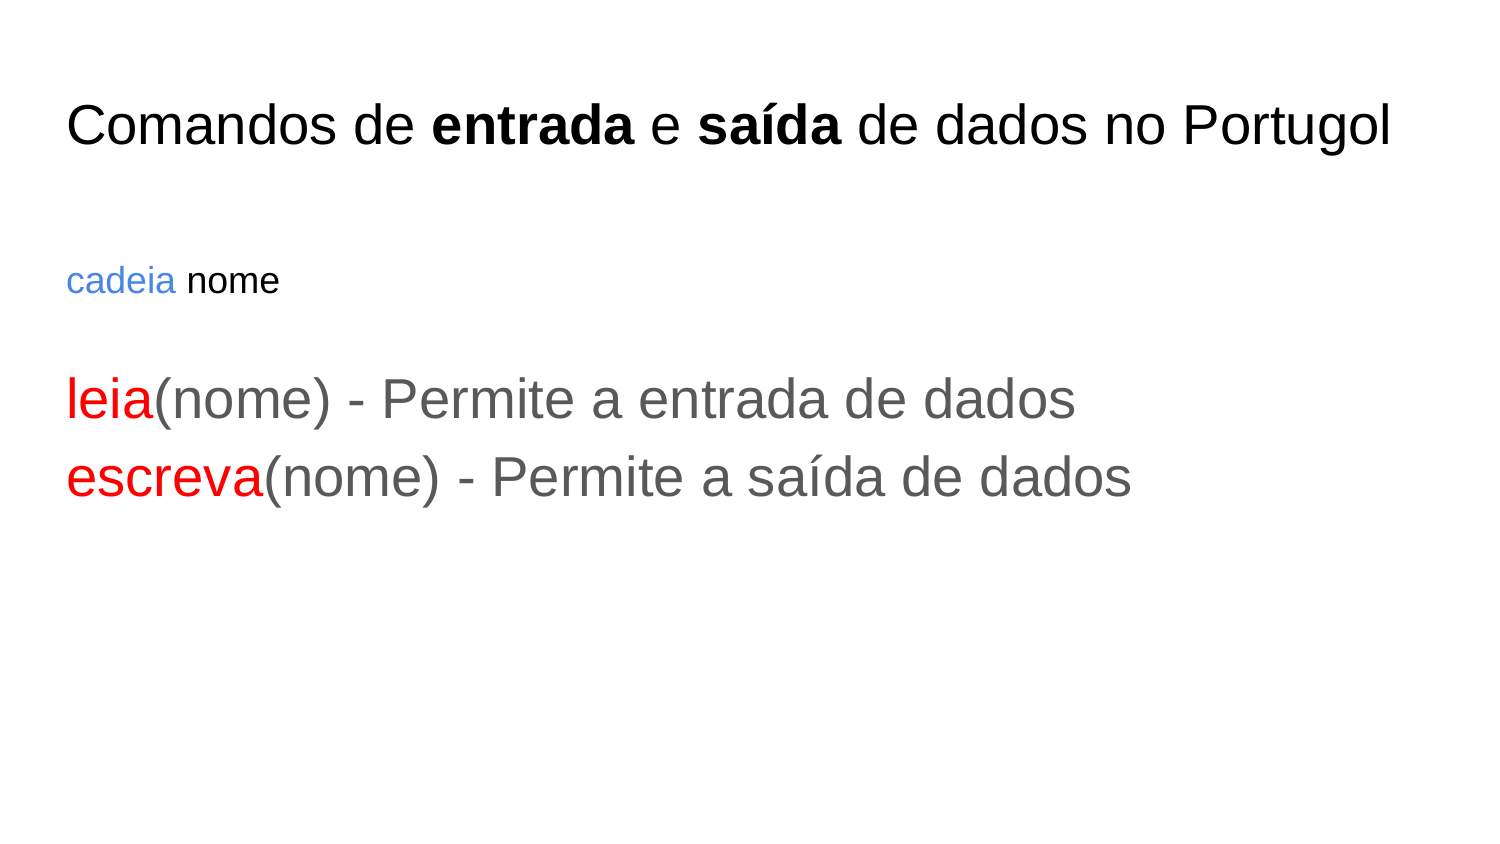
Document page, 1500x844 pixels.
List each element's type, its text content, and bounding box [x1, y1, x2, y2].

list cadeia nome leia(nome) - Permite a entrada de dados escreva(nome) - Permite a saída de dados [51, 189, 1449, 750]
title Comandos de entrada e saída de dados no Portugol [51, 72, 1449, 167]
